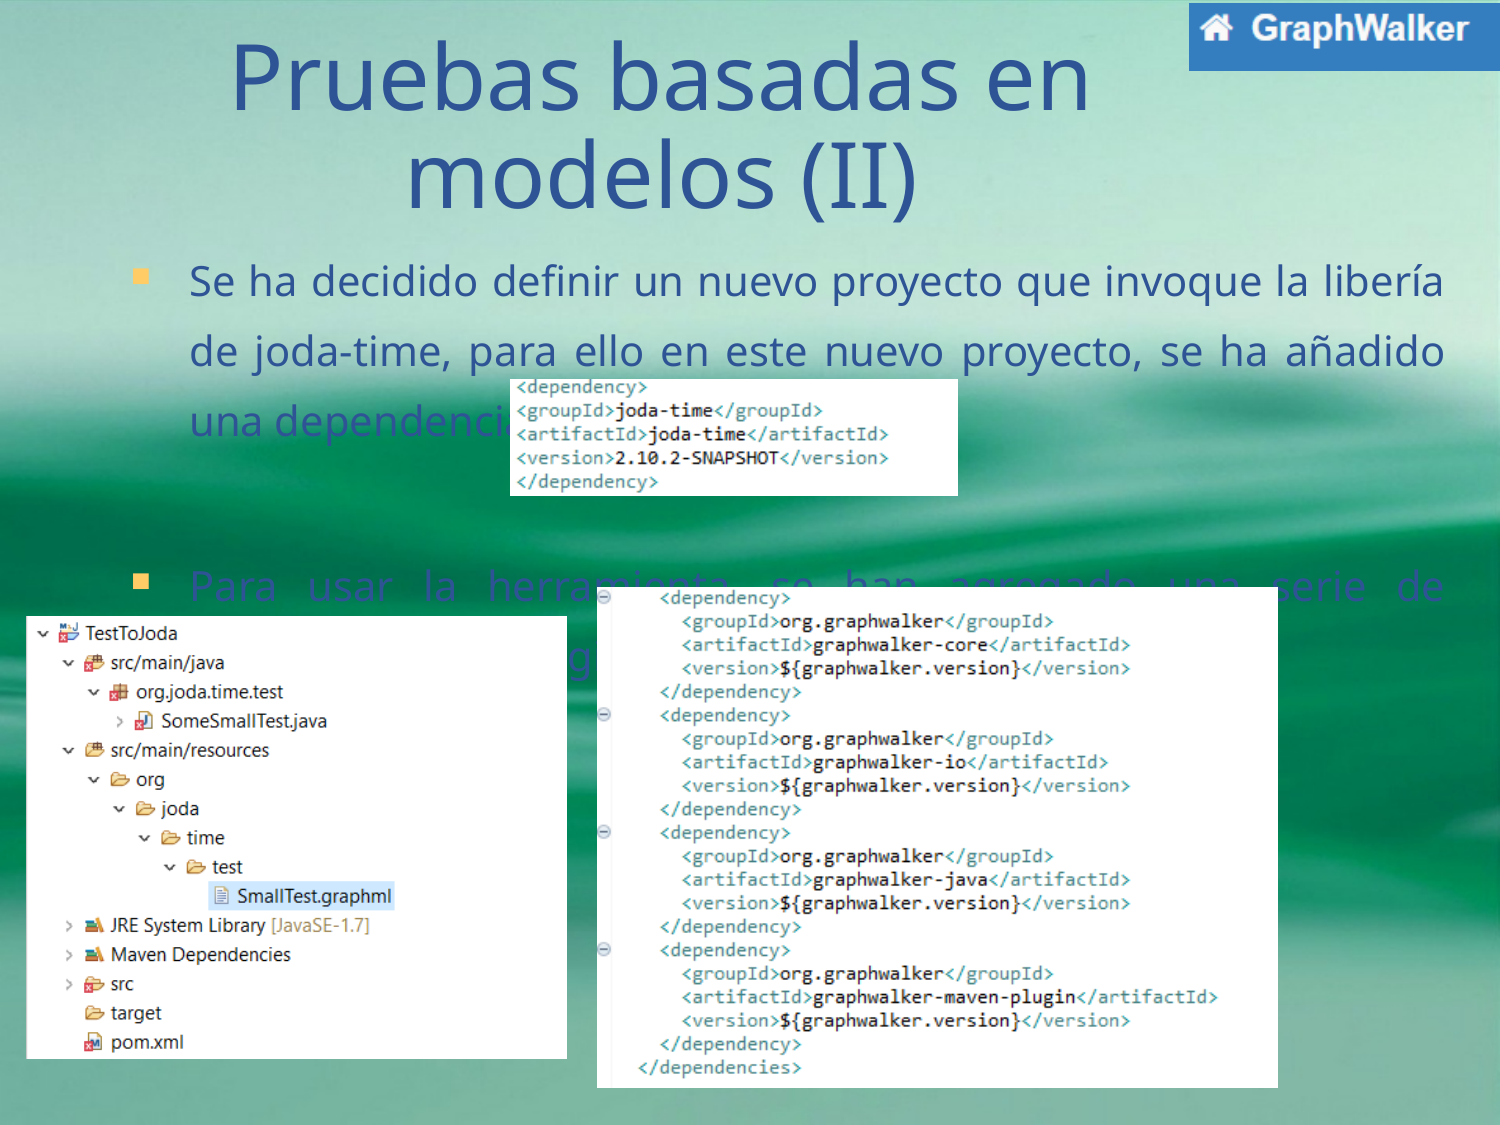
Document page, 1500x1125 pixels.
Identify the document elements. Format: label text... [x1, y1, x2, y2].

picture [510, 379, 958, 496]
picture [597, 587, 1278, 1088]
title Pruebas basadas en modelos (II) [87, 37, 1236, 223]
picture [0, 0, 1500, 1125]
list Se ha decidido definir un nuevo proyecto que invoque la libería de joda-time, para ello en este nuevo proyecto, se ha añadido una dependencia. Para usar la herramienta, se han agregado una serie de dependencias y plugins al pom.xml [40, 227, 1462, 1125]
